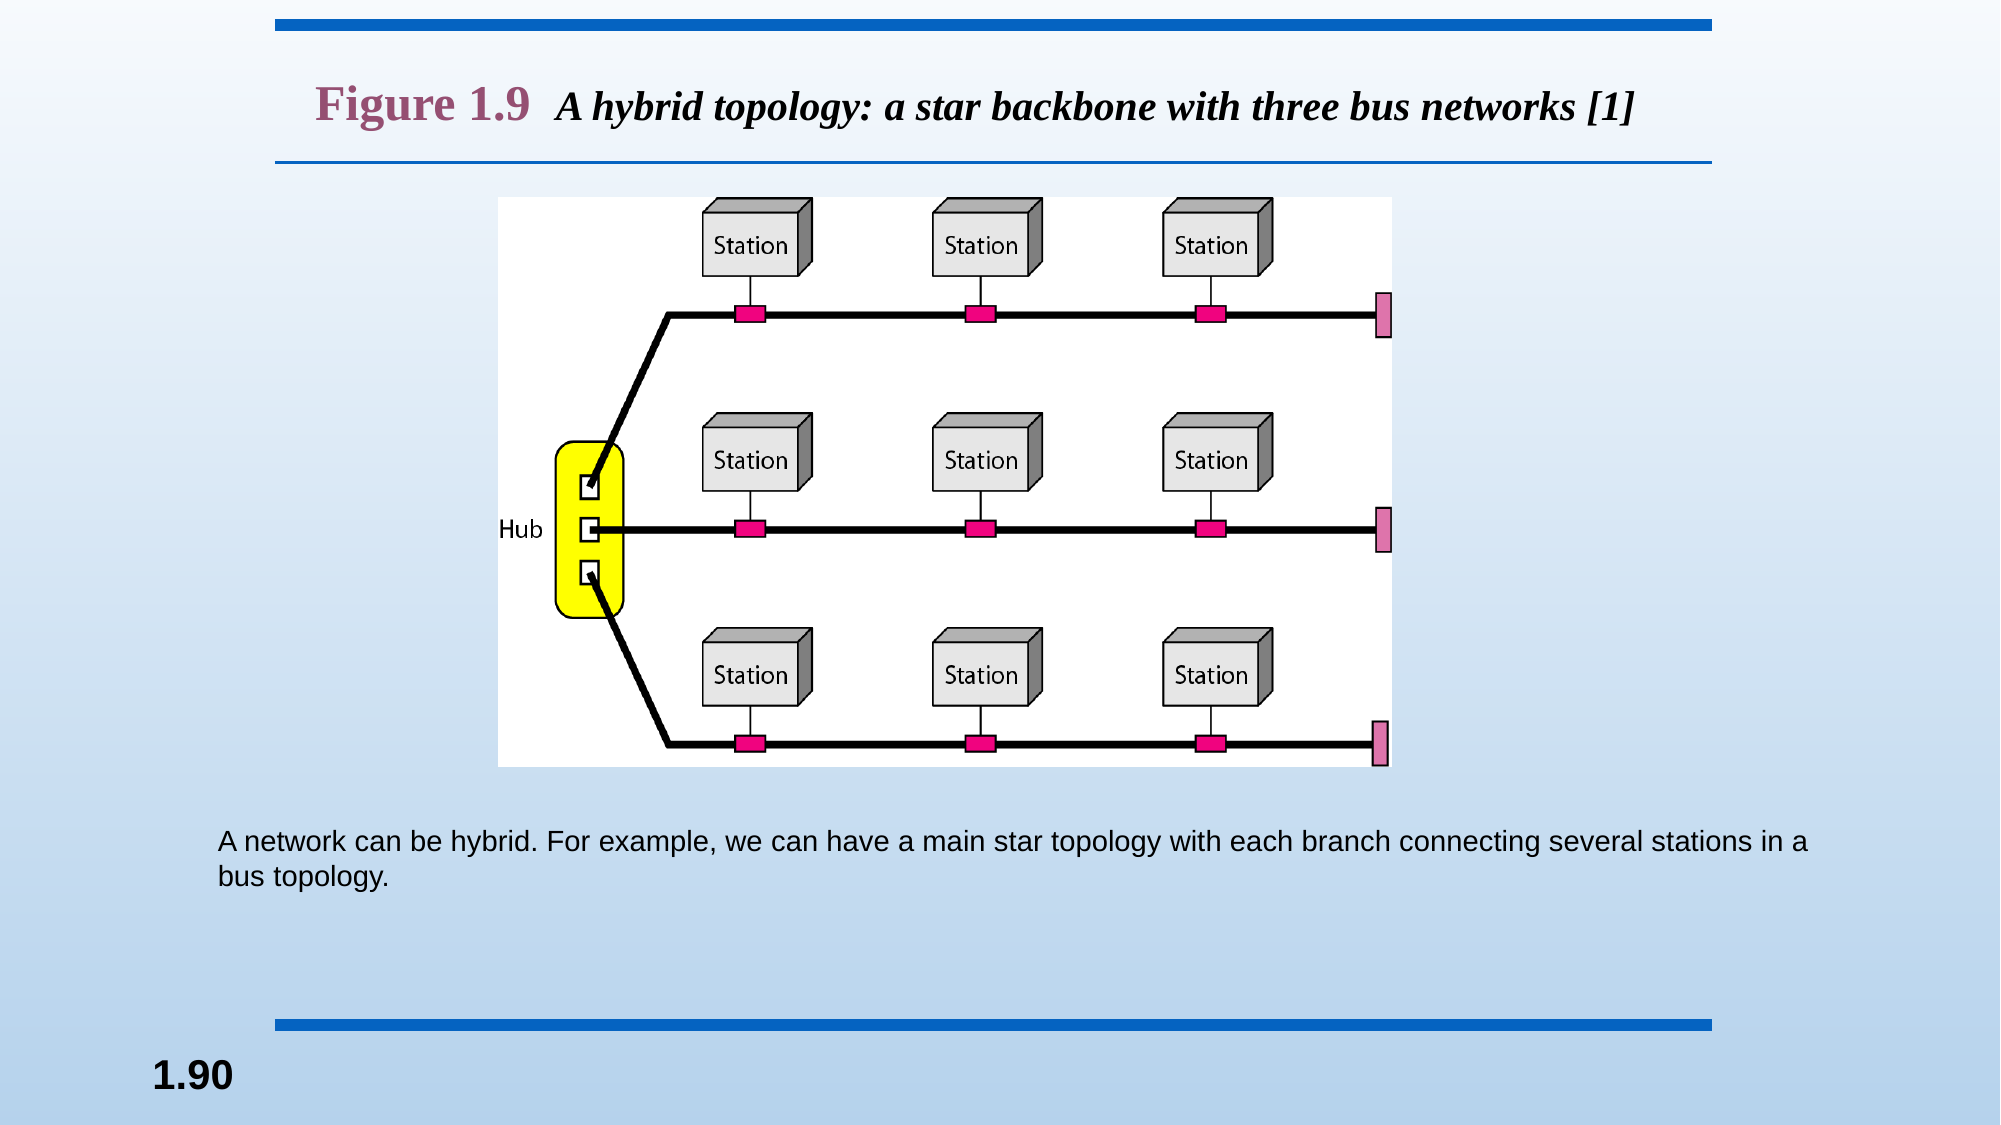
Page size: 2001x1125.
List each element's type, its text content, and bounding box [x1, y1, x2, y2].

picture [498, 197, 1392, 767]
text_box A network can be hybrid. For example, we can have a main star topology with each branch connecting several stations in a bus topology. [203, 815, 1875, 900]
slide_number 1.90 [137, 1042, 588, 1103]
text_box Figure 1.9 A hybrid topology: a star backbone with three bus networks [1] [300, 62, 1664, 138]
